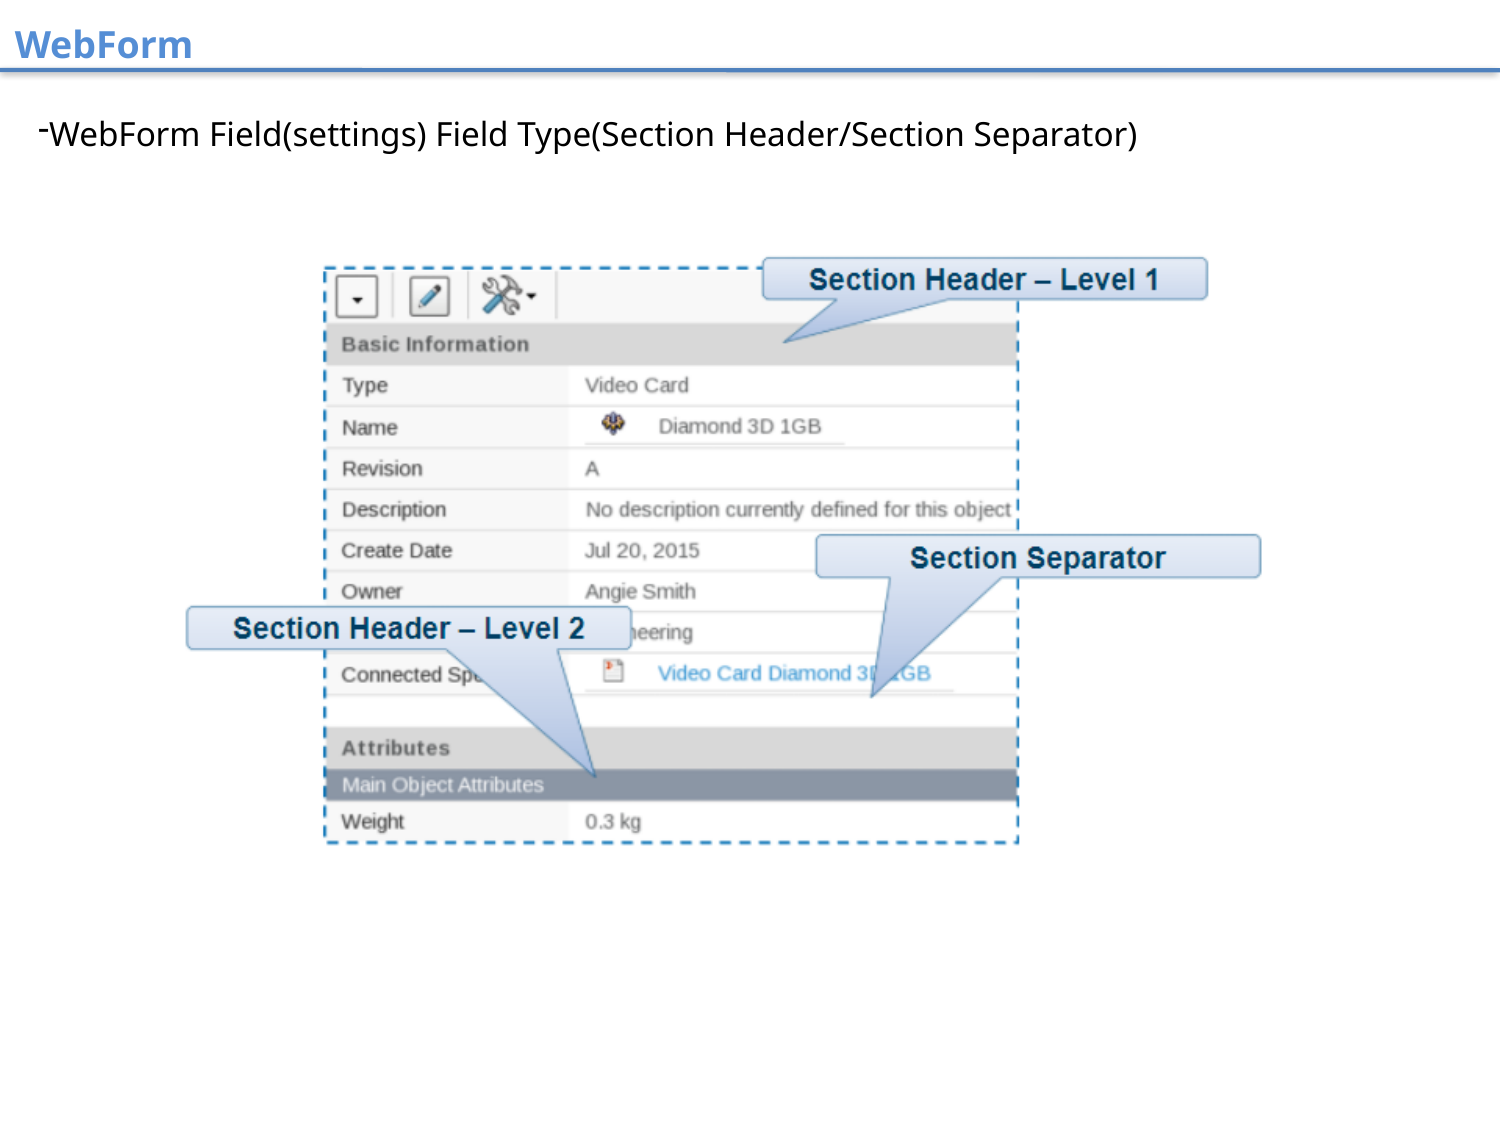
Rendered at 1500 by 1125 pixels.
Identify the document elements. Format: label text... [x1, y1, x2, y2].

text_box WebForm Field(settings) Field Type(Section Header/Section Separator) [23, 105, 1477, 161]
text_box WebForm [0, 13, 1090, 69]
picture [175, 234, 1269, 869]
